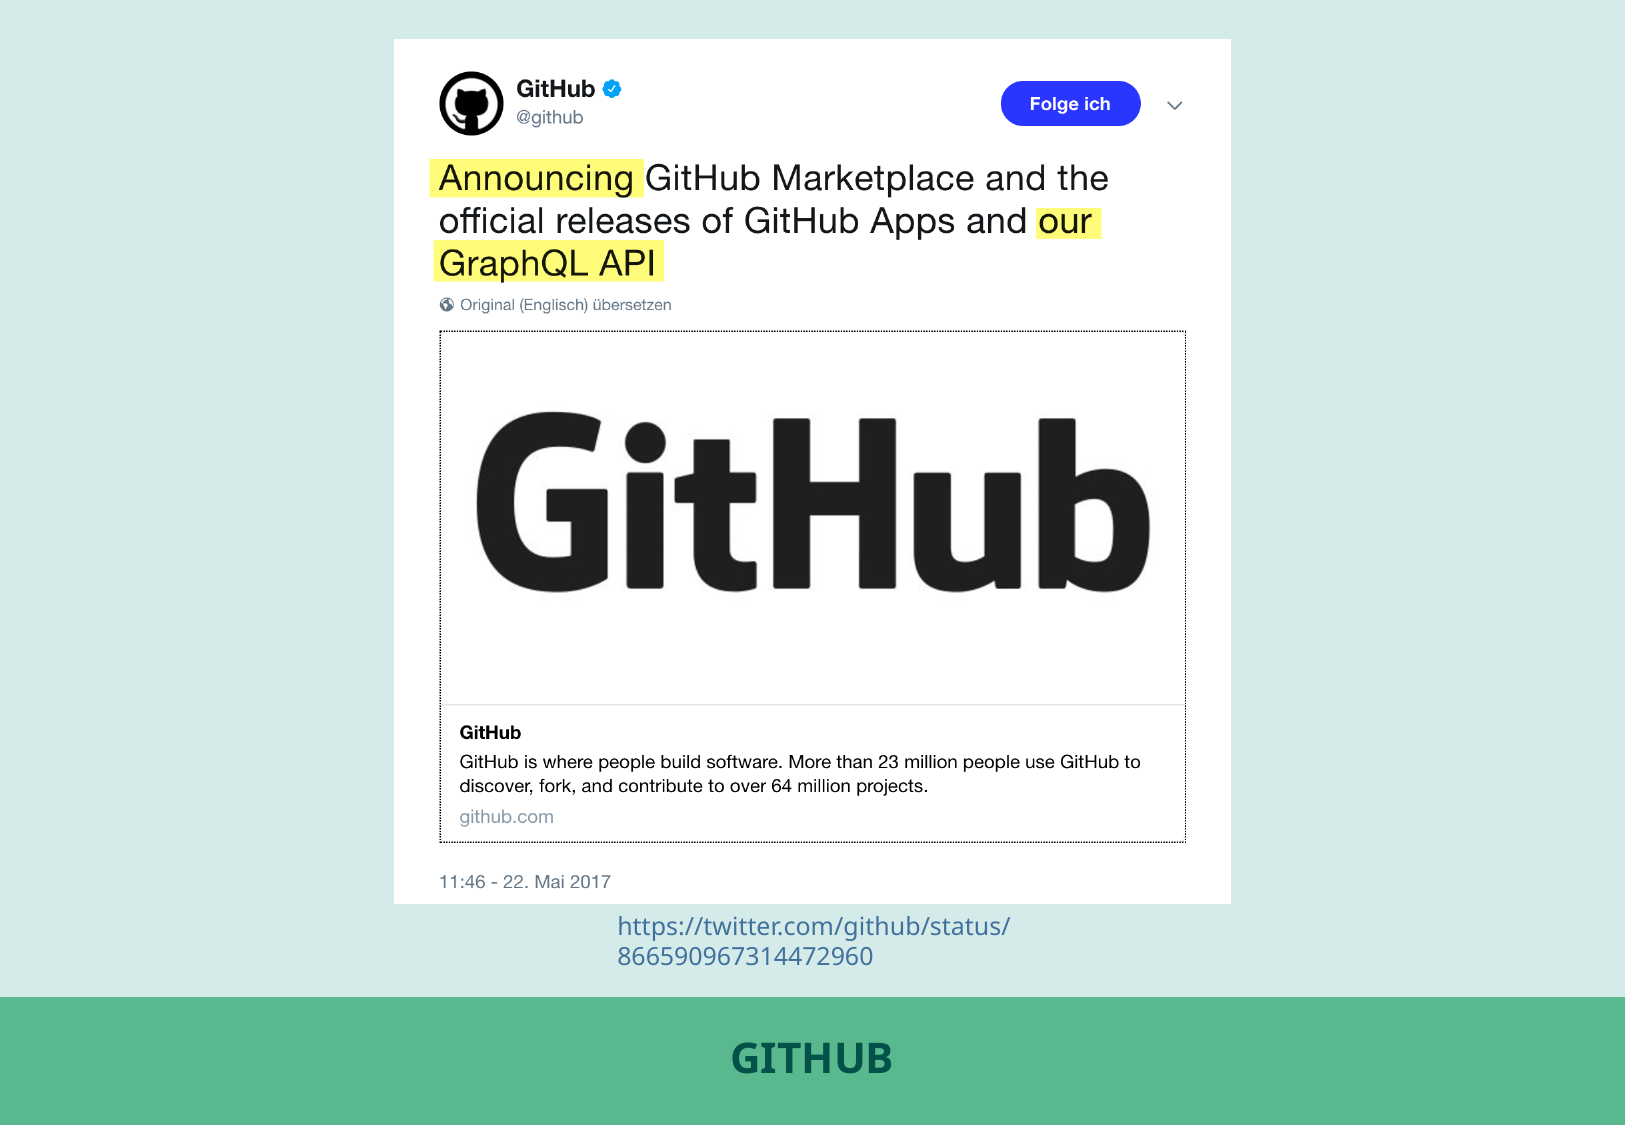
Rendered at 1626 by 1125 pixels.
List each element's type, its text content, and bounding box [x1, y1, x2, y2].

title GitHub [0, 995, 1625, 1125]
picture [394, 39, 1231, 904]
text_box https://twitter.com/github/status/866590967314472960 [602, 903, 1265, 978]
